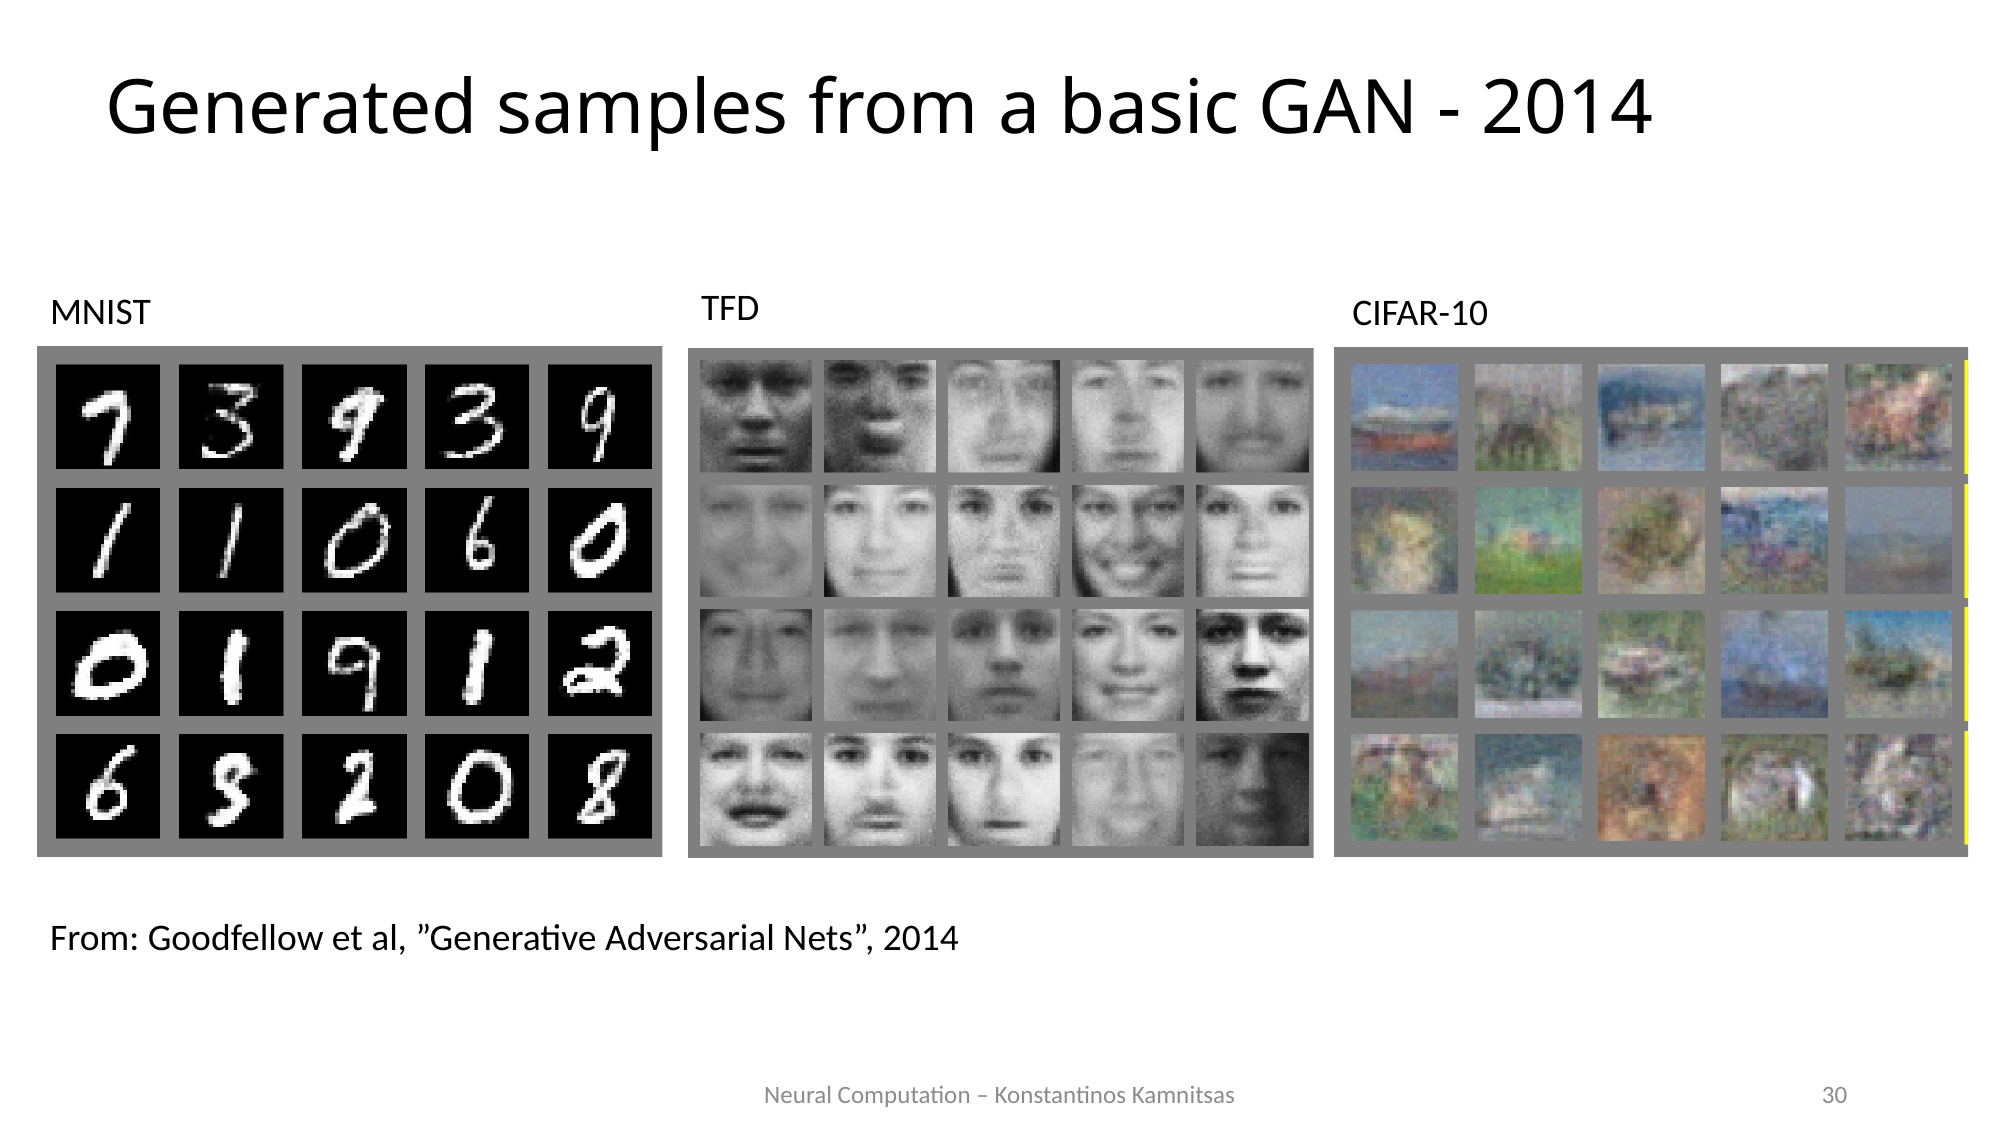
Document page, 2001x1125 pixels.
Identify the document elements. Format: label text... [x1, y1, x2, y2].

slide_number 30 [1412, 1064, 1863, 1124]
text_box MNIST [35, 280, 182, 340]
text_box From: Goodfellow et al, ”Generative Adversarial Nets”, 2014 [35, 905, 1015, 966]
picture [686, 346, 1314, 859]
picture [35, 346, 663, 857]
picture [1332, 346, 1969, 857]
footer Neural Computation – Konstantinos Kamnitsas [662, 1064, 1338, 1124]
text_box TFD [686, 276, 833, 336]
text_box CIFAR-10 [1337, 280, 1519, 341]
title Generated samples from a basic GAN - 2014 [90, 0, 1976, 218]
